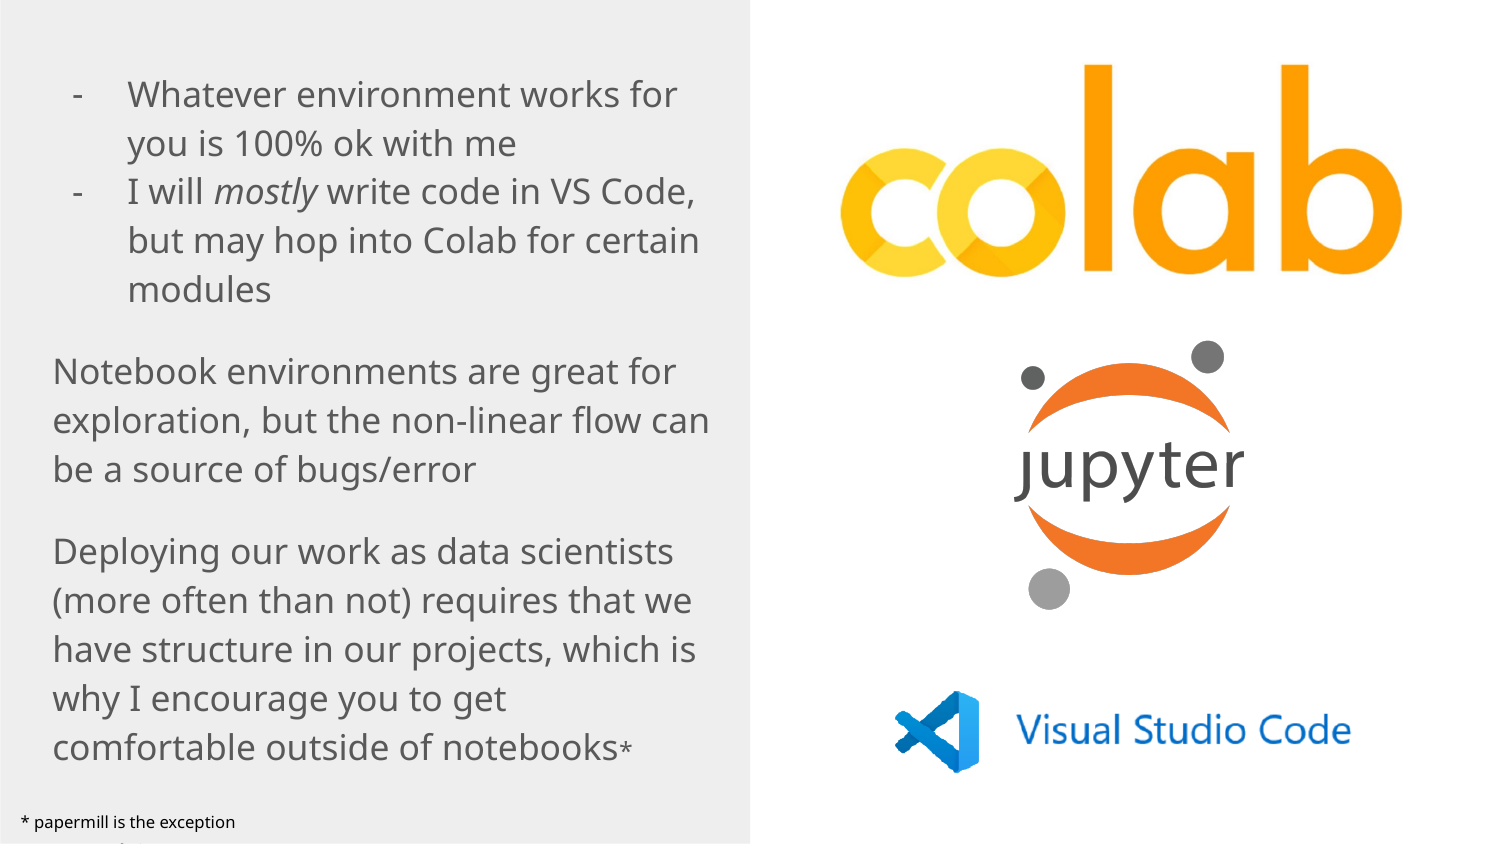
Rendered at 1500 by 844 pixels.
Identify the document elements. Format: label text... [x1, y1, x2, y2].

text_box * papermill is the exception [5, 801, 464, 842]
list Whatever environment works for you is 100% ok with me I will mostly write code in VS Code, but may hop into Colab for certain modules Notebook environments are great for exploration, but the non-linear flow can be a source of bugs/error Deploying our work as data scientists (more often than not) requires that we have structure in our projects, which is why I encourage you to get comfortable outside of notebooks* [37, 50, 734, 794]
picture [861, 651, 1467, 814]
picture [762, 20, 1480, 611]
